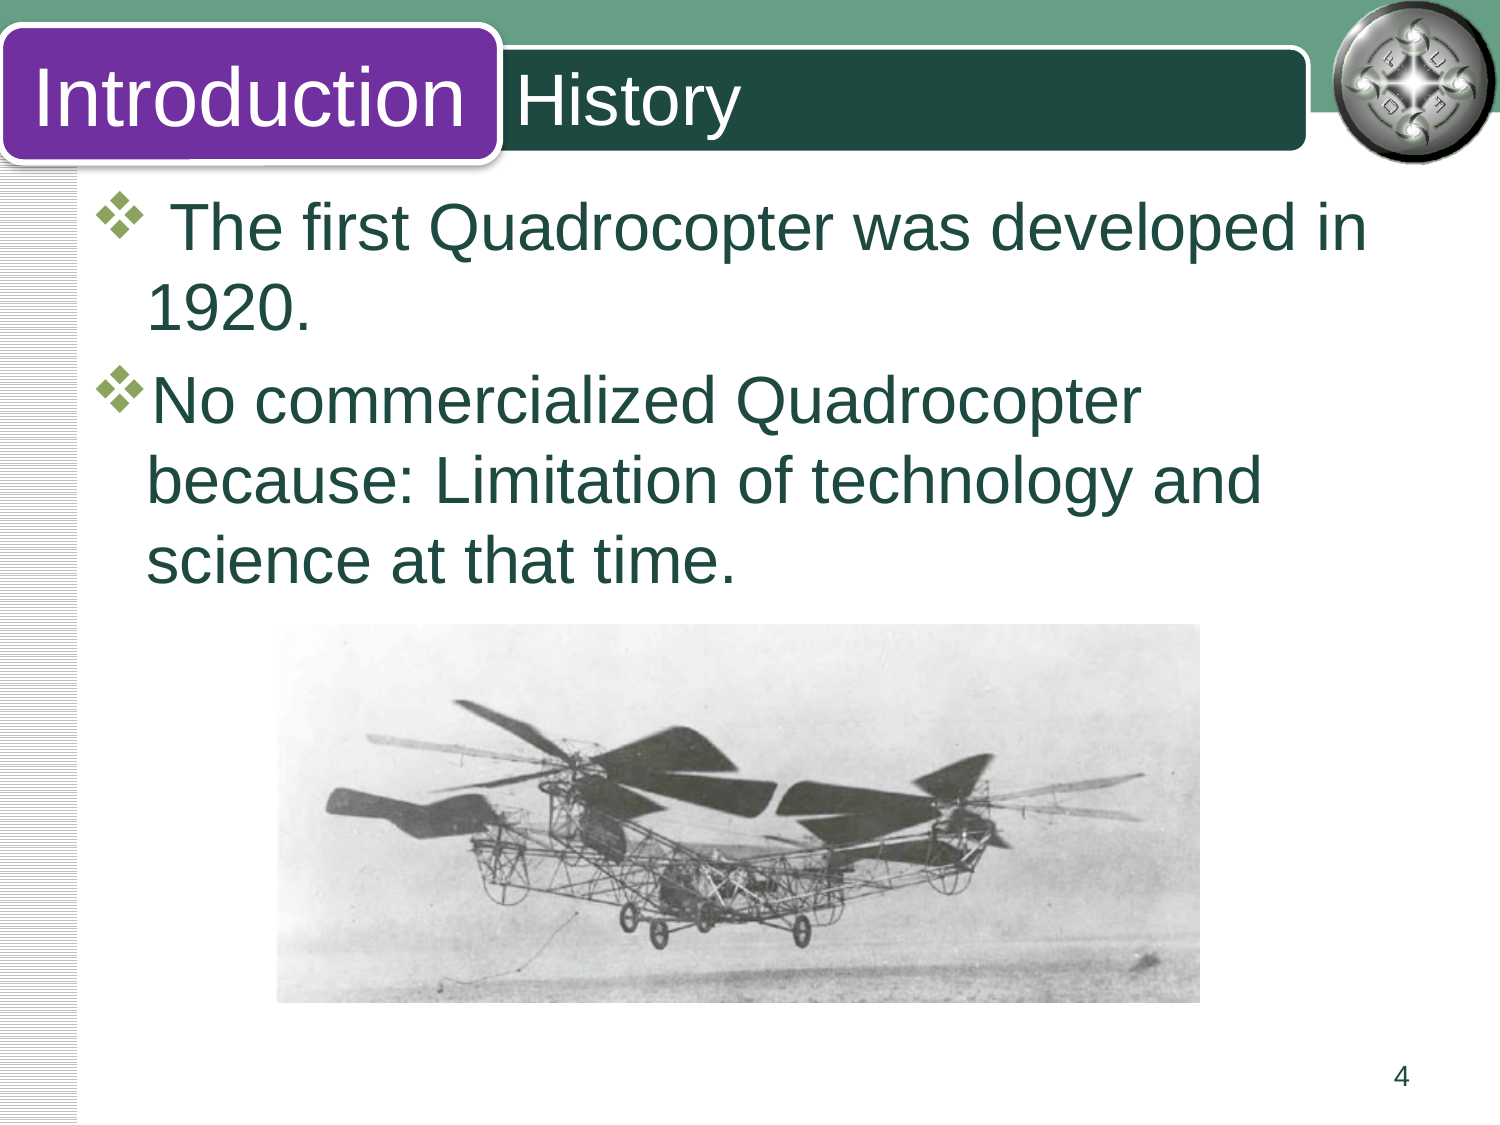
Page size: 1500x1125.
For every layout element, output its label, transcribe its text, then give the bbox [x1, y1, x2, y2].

picture [1312, 0, 1500, 201]
text_box Introduction [0, 21, 504, 166]
slide_number 4 [1074, 1049, 1426, 1103]
list The first Quadrocopter was developed in 1920. No commercialized Quadrocopter because: Limitation of technology and science at that time. [74, 176, 1426, 1038]
title History [499, 49, 1307, 143]
picture [274, 624, 1201, 1004]
